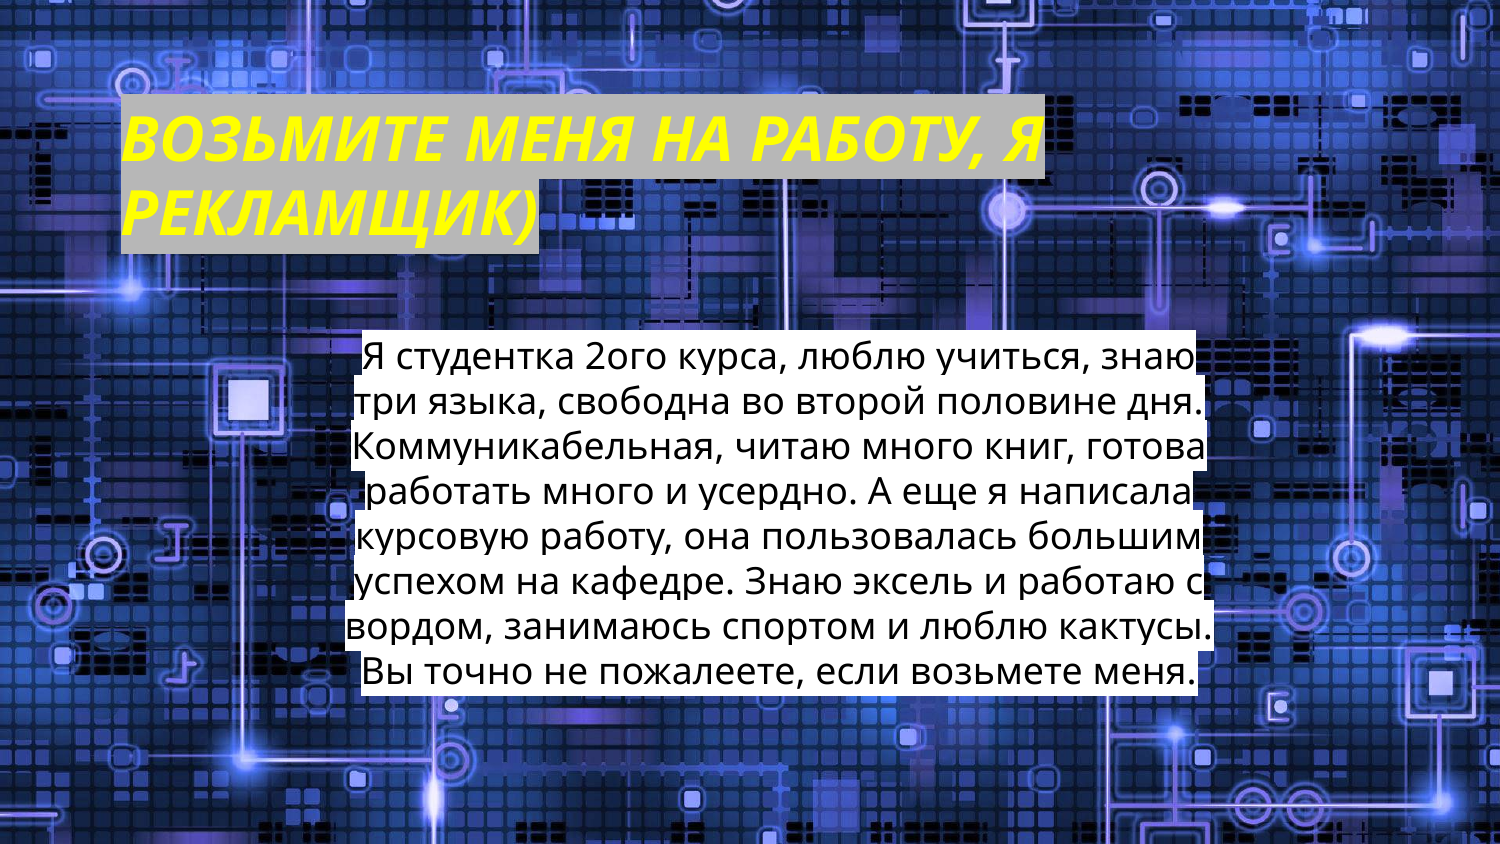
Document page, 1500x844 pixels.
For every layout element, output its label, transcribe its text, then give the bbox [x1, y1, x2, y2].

text_box ВОЗЬМИТЕ МЕНЯ НА РАБОТУ, Я РЕКЛАМЩИК) [105, 83, 1420, 179]
picture [0, 0, 1500, 844]
text_box Я студентка 2ого курса, люблю учиться, знаю три языка, свободна во второй половине дня. Коммуникабельная, читаю много книг, готова работать много и усердно. А еще я написала курсовую работу, она пользовалась большим успехом на кафедре. Знаю эксель и работаю с вордом, занимаюсь спортом и люблю кактусы. Вы точно не пожалеете, если возьмете меня. [326, 317, 1232, 717]
